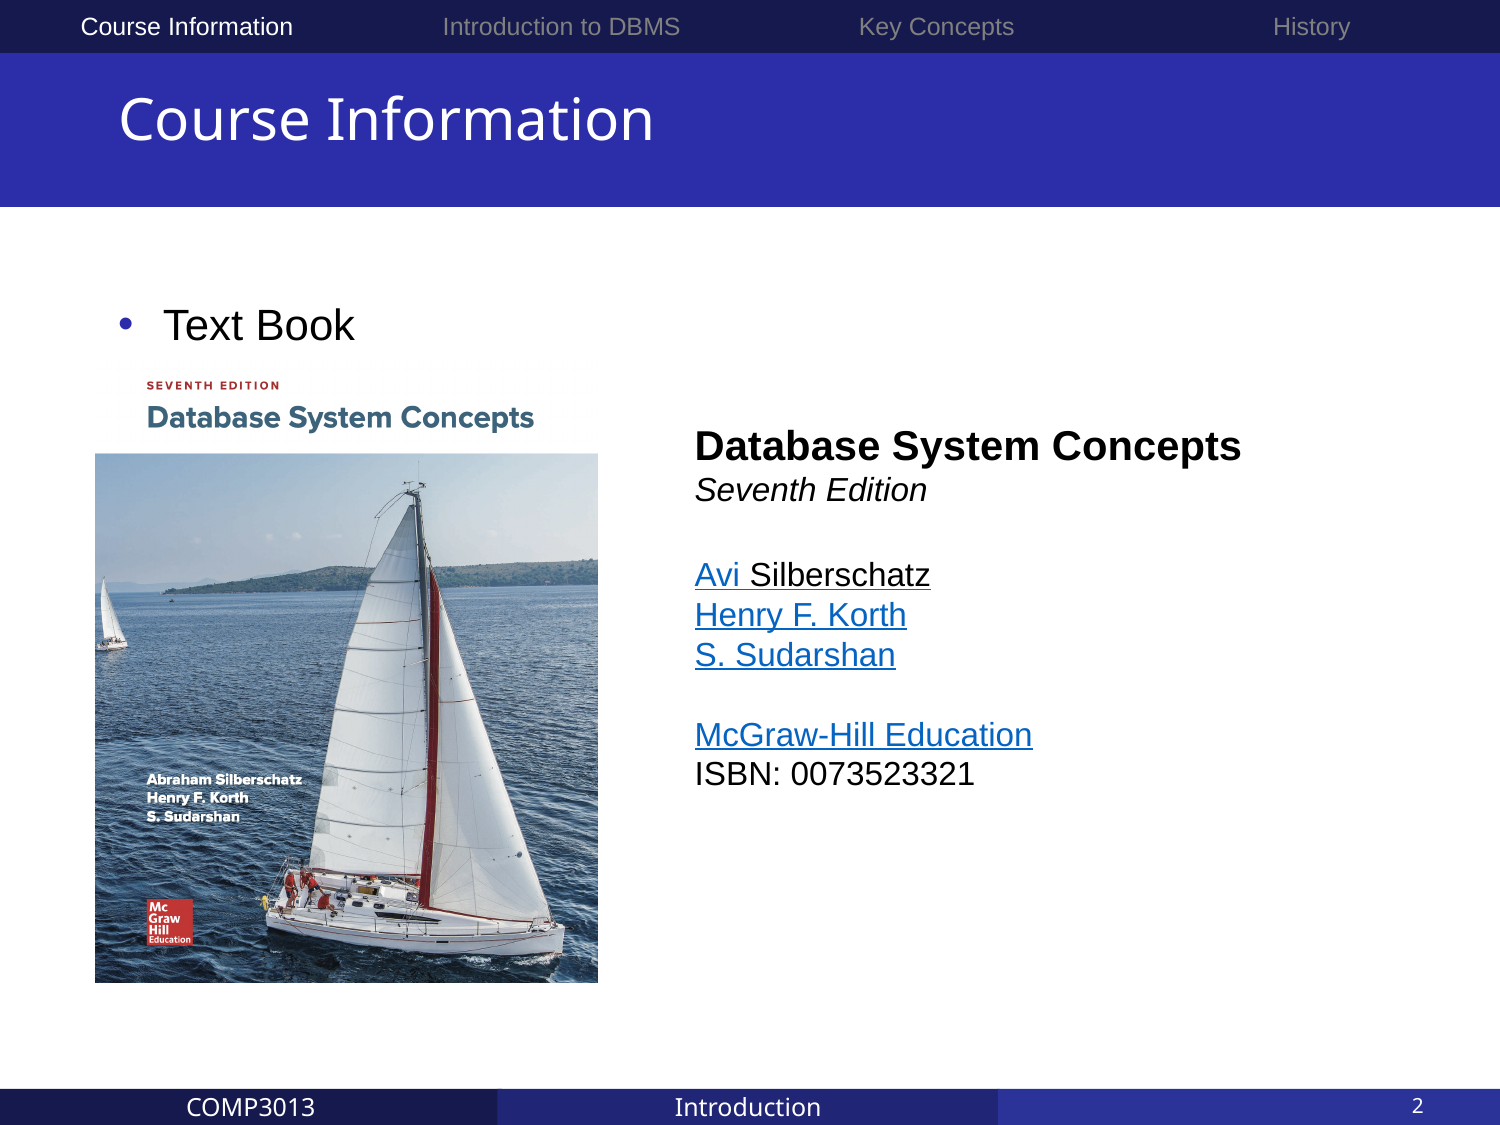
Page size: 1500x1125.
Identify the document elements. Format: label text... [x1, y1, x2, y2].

text_box Key Concepts [749, 0, 1124, 53]
text_box Database System Concepts Seventh Edition Avi Silberschatz Henry F. Korth S. Sudarshan McGraw-Hill Education ISBN: 0073523321 [687, 302, 1263, 909]
text_box History [1124, 0, 1500, 53]
text_box Introduction to DBMS [373, 0, 749, 53]
title Course Information [103, 53, 1397, 191]
text_box Text Book [103, 294, 1397, 830]
text_box Course Information [0, 0, 373, 53]
picture [95, 357, 598, 983]
